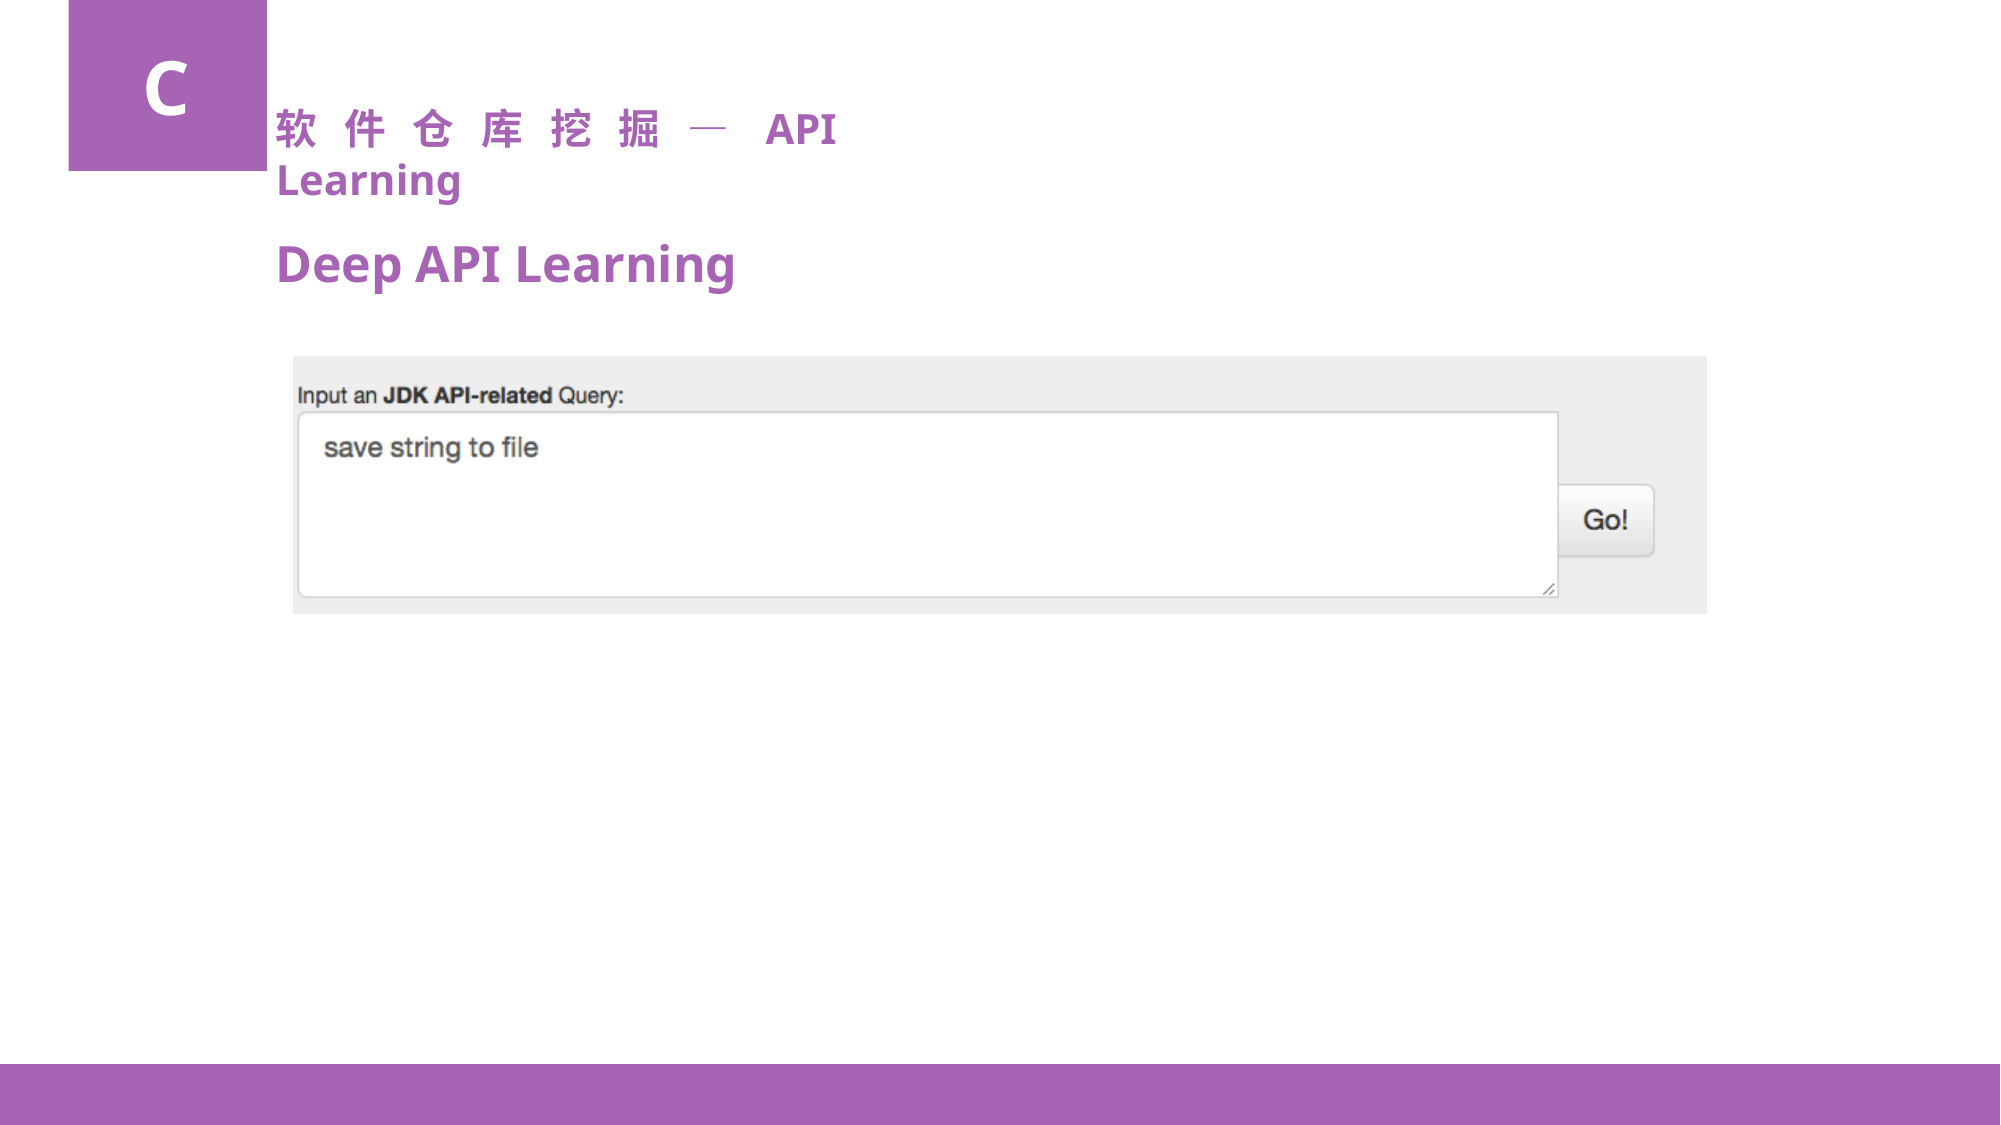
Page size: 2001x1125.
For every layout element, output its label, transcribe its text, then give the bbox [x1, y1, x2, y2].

text_box C [134, 33, 198, 138]
text_box [68, 0, 267, 171]
text_box 软件仓库挖掘—API Learning [268, 95, 845, 161]
picture [293, 356, 1707, 614]
text_box Deep API Learning [267, 225, 746, 301]
